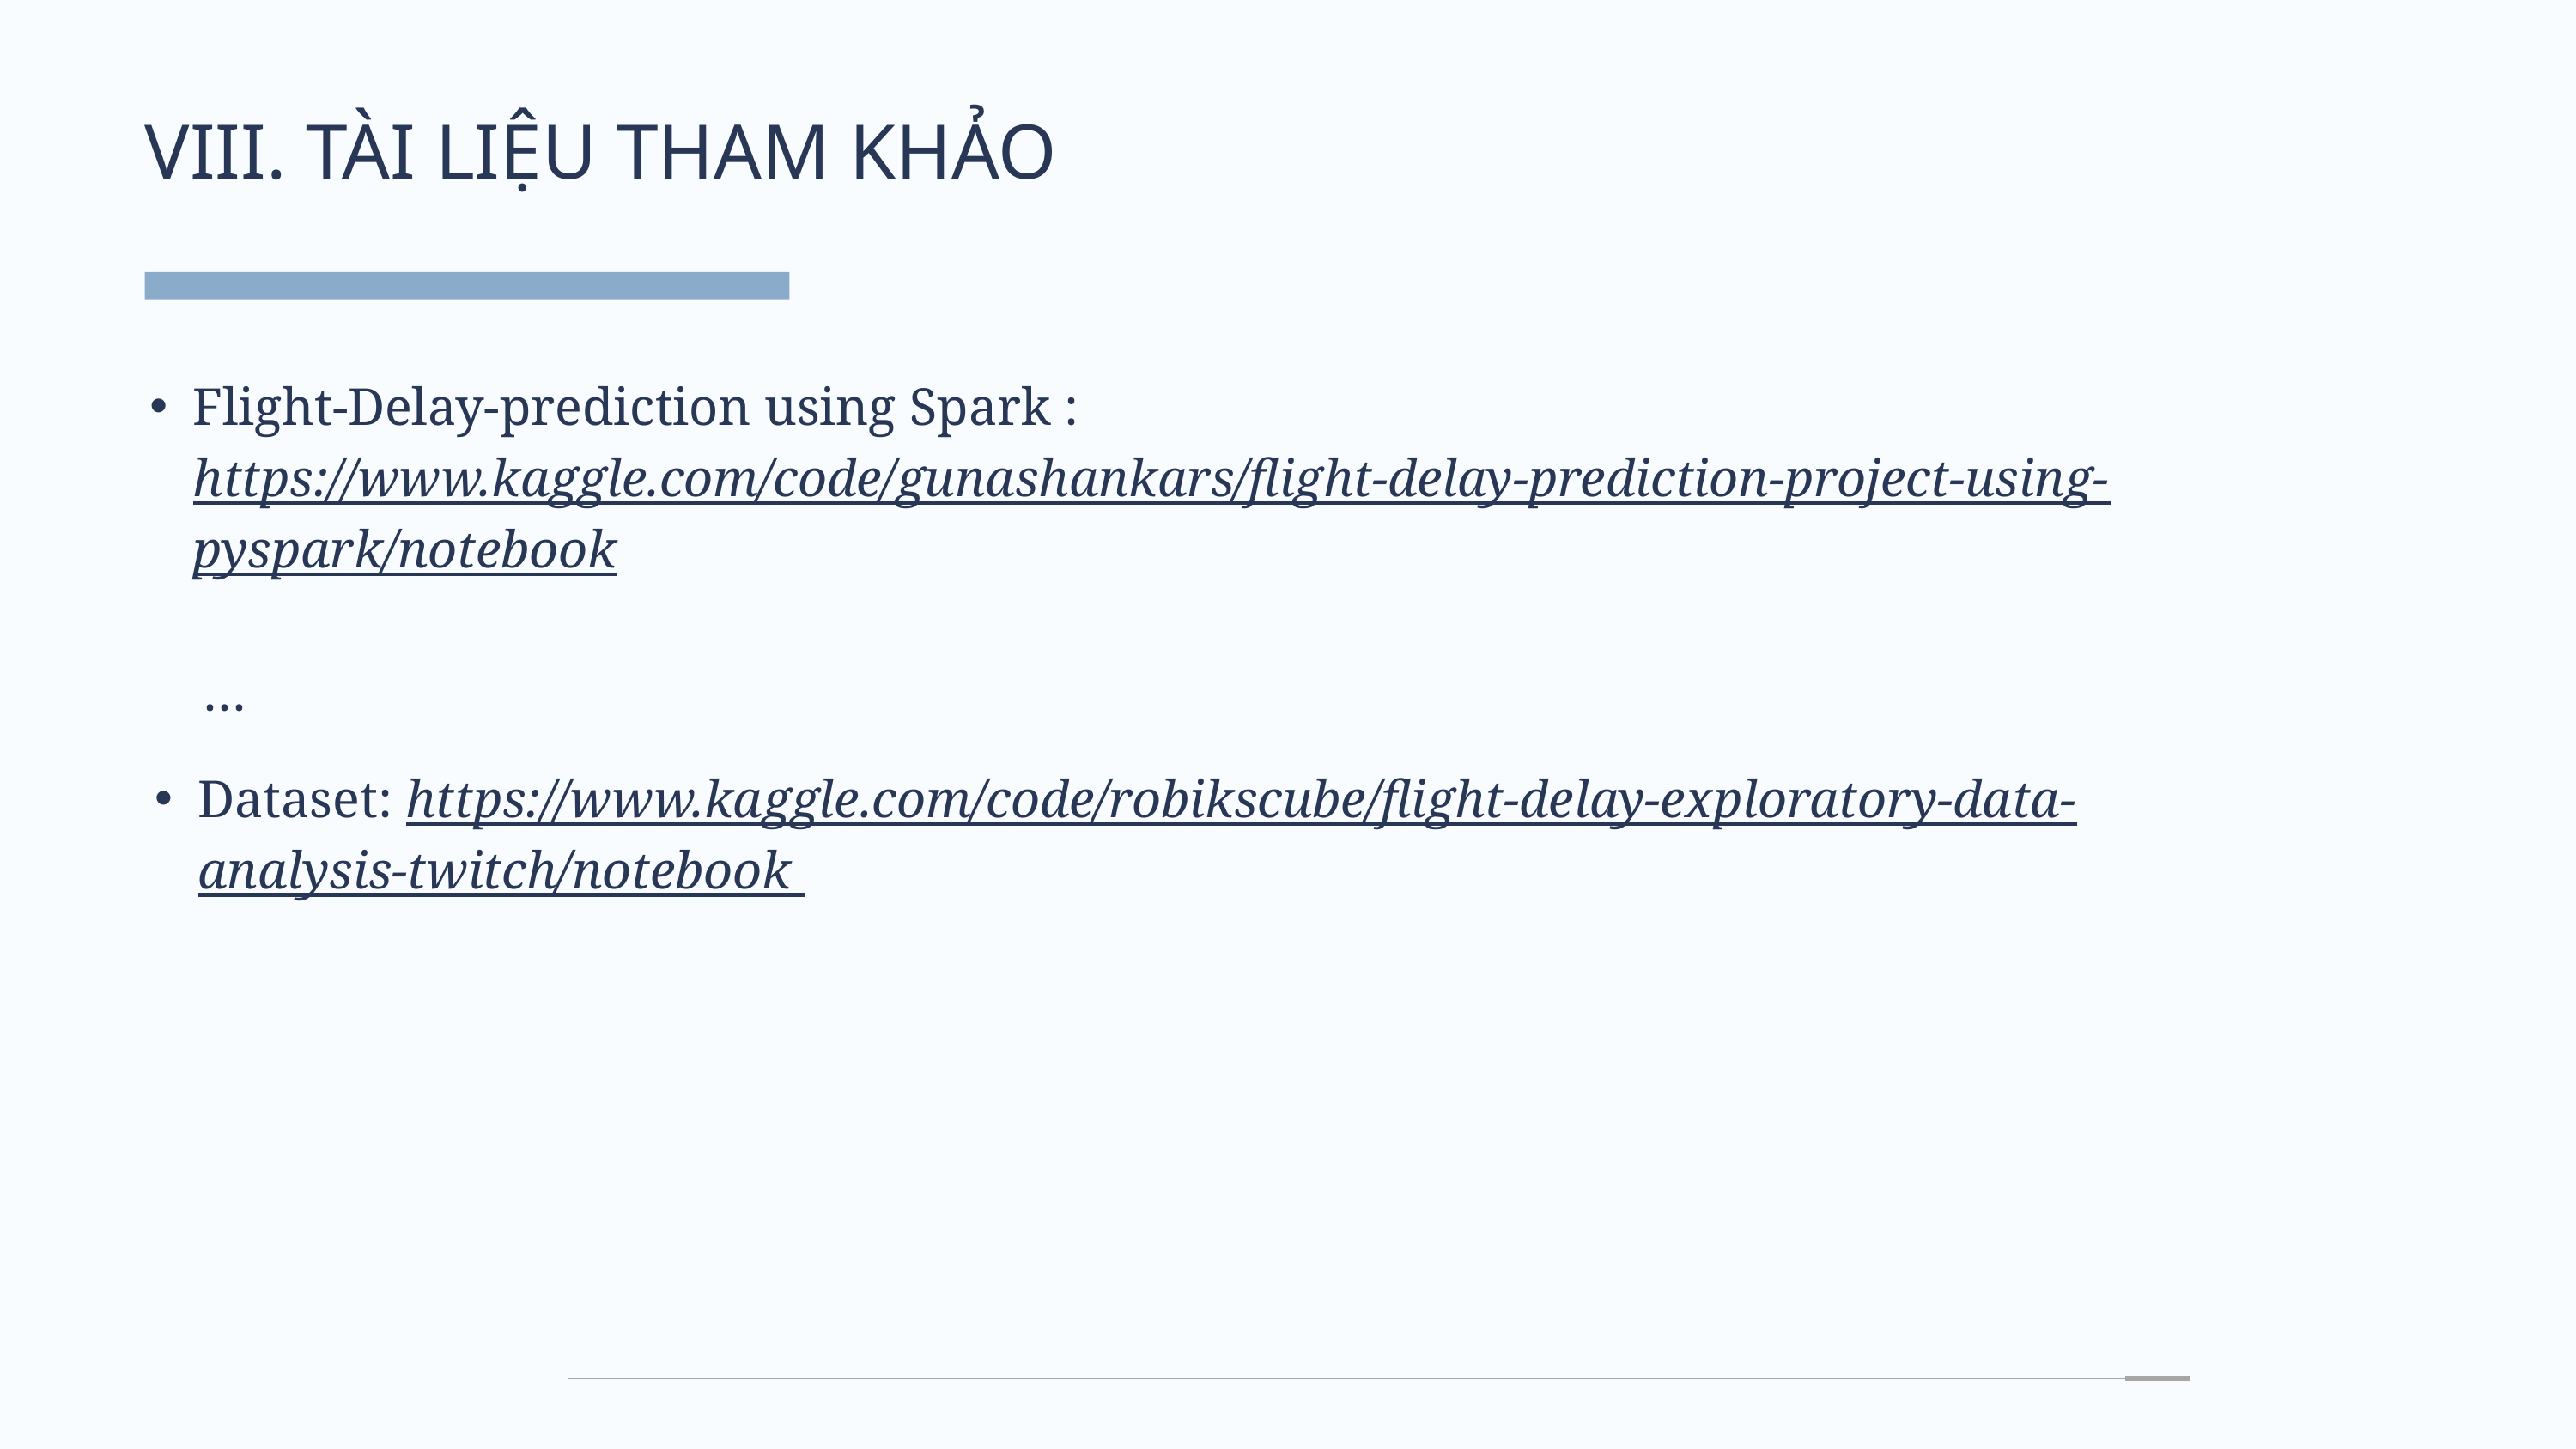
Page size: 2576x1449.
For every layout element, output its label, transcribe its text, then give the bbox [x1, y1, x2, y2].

text_box Dataset: https://www.kaggle.com/code/robikscube/flight-delay-exploratory-data-analysis-twitch/notebook [111, 756, 2265, 900]
text_box [144, 271, 790, 300]
text_box VIII. TÀI LIỆU THAM KHẢO [144, 88, 1889, 195]
text_box Flight-Delay-prediction using Spark : https://www.kaggle.com/code/gunashankars/flight-delay-prediction-project-using-pyspark/notebook … [106, 364, 2190, 1007]
